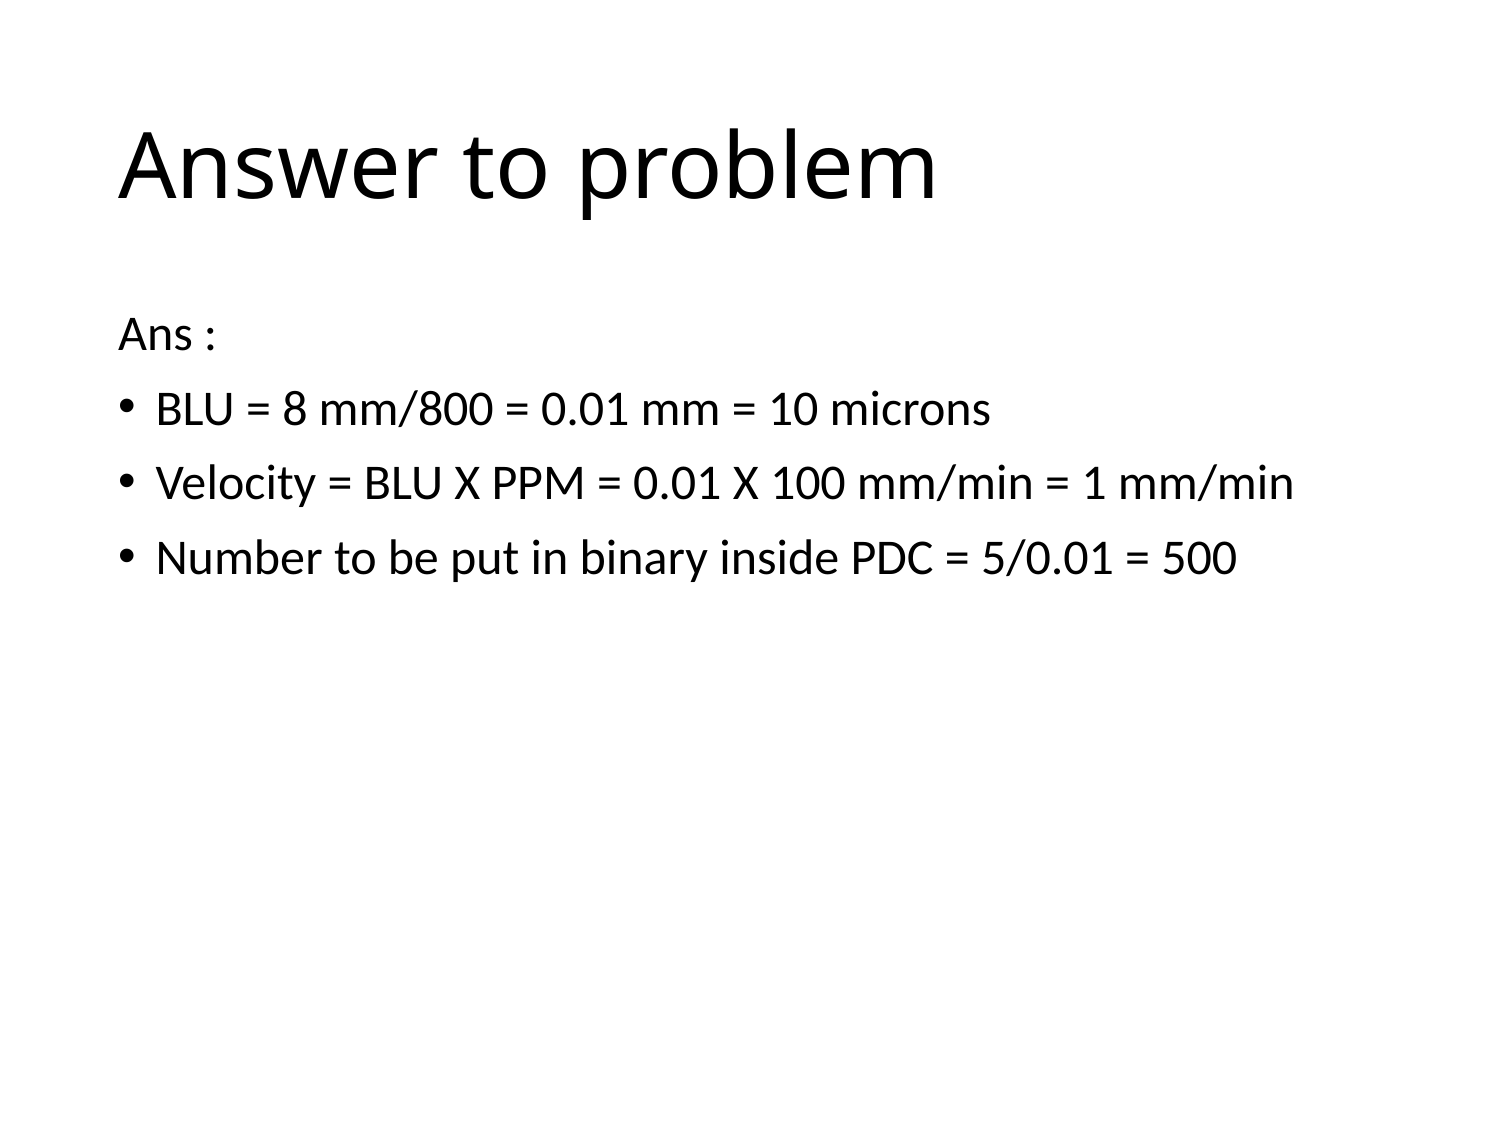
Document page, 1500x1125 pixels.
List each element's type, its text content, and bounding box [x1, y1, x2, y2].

list Ans : BLU = 8 mm/800 = 0.01 mm = 10 microns Velocity = BLU X PPM = 0.01 X 100 mm/min = 1 mm/min Number to be put in binary inside PDC = 5/0.01 = 500 [103, 299, 1397, 1014]
title Answer to problem [103, 59, 1397, 278]
